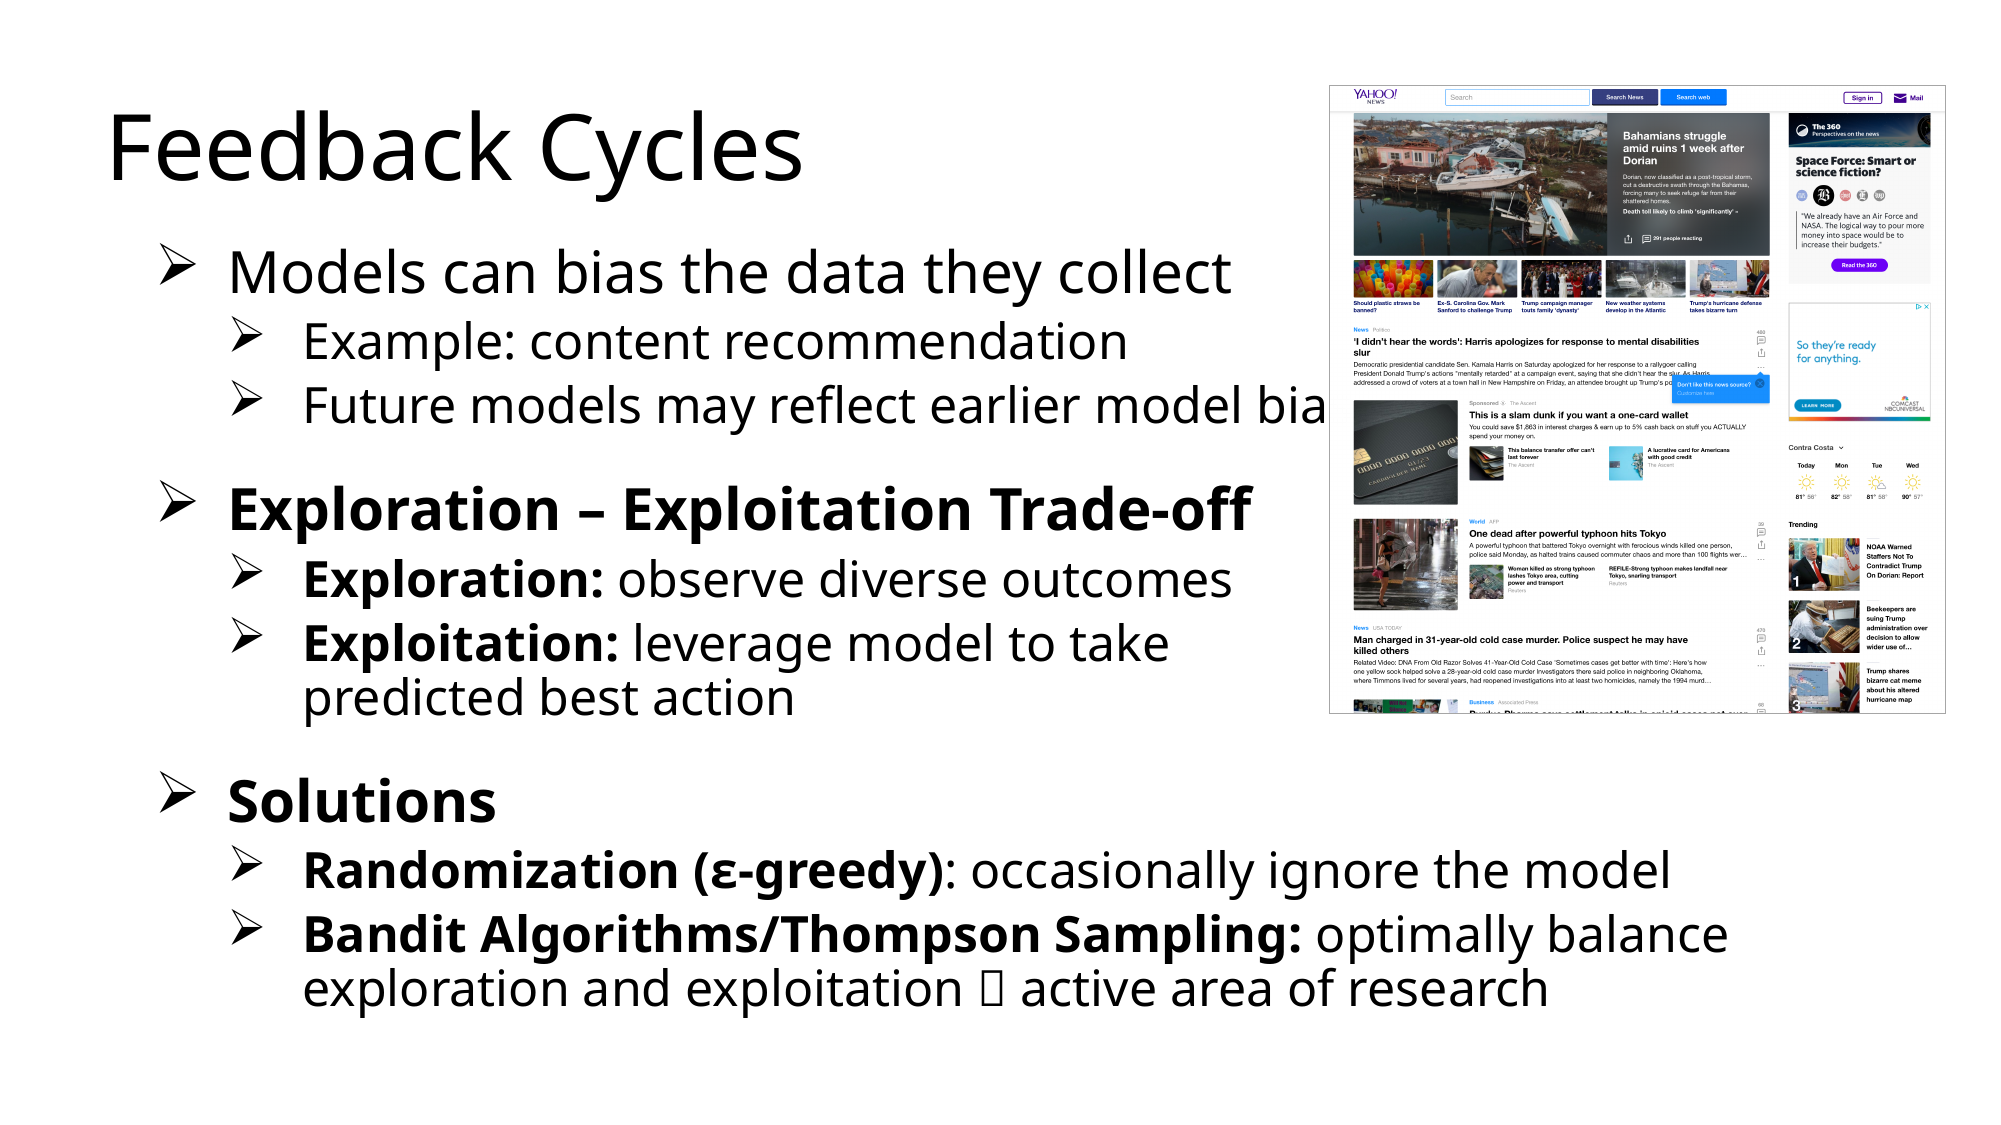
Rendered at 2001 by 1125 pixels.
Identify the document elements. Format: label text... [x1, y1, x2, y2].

picture [1328, 85, 1946, 714]
title Feedback Cycles [90, 41, 1863, 260]
list Models can bias the data they collect Example: content recommendation Future models may reflect earlier model bias Exploration – Exploitation Trade-off Exploration: observe diverse outcomes Exploitation: leverage model to take predicted best action Solutions Randomization (ε-greedy): occasionally ignore the model Bandit Algorithms/Thompson Sampling: optimally balance exploration and exploitation  active area of research [137, 260, 1863, 1125]
